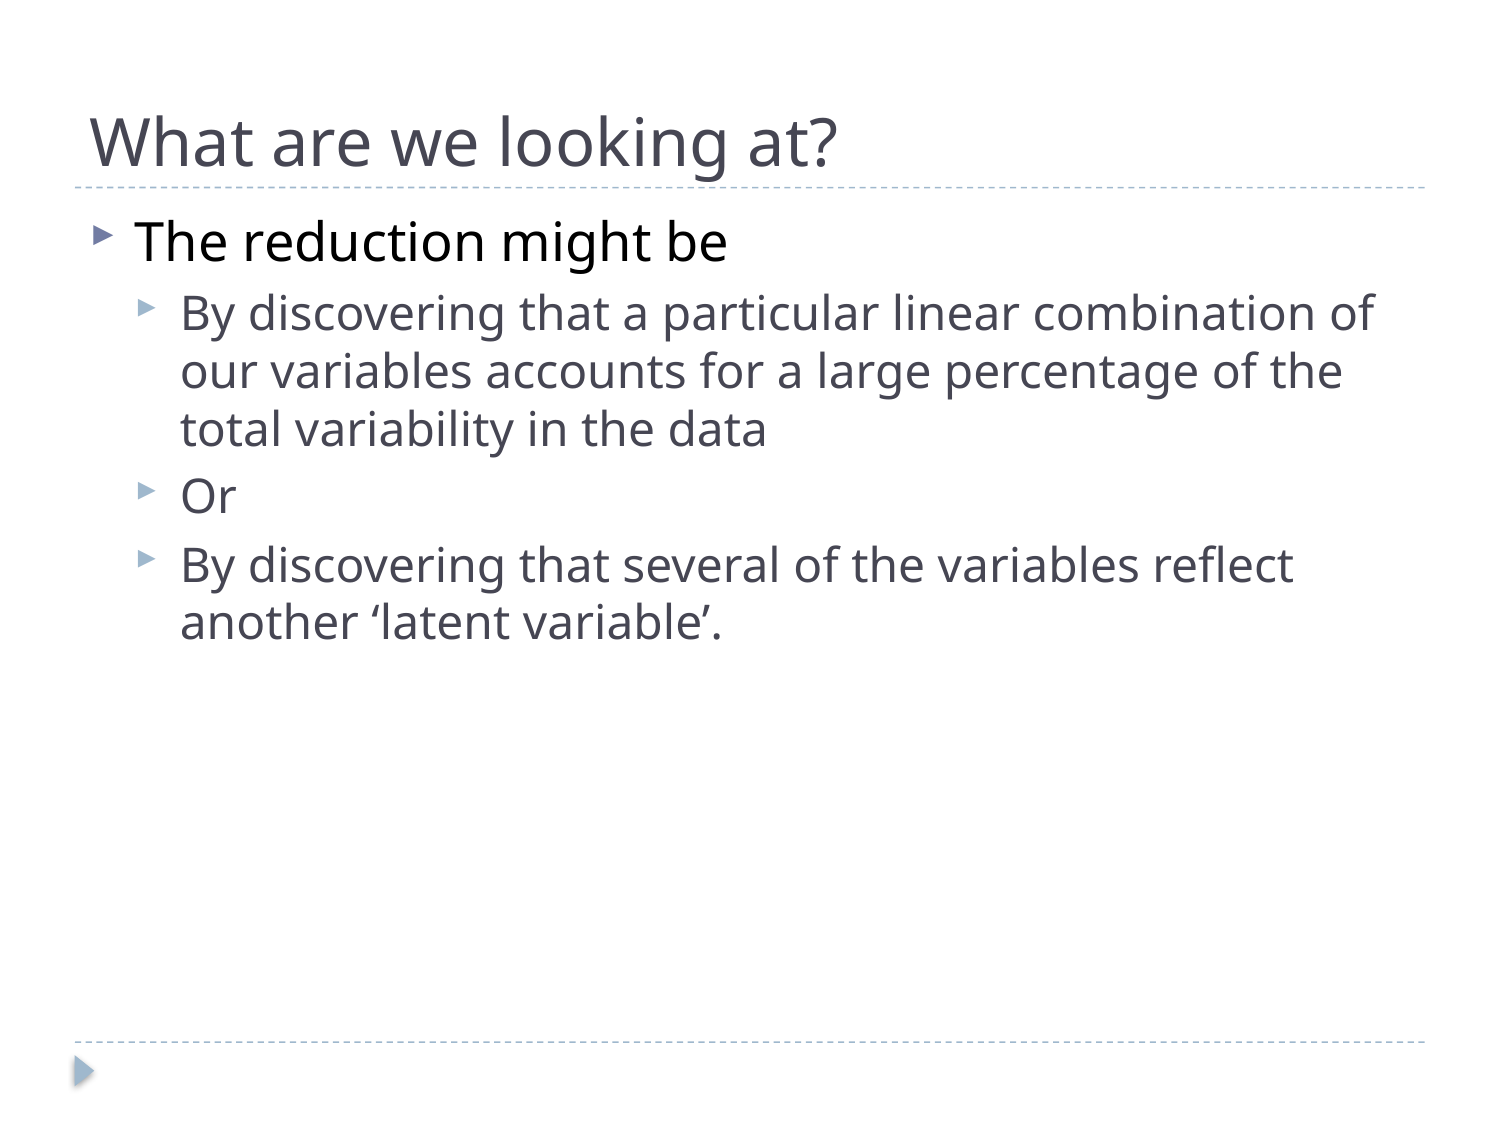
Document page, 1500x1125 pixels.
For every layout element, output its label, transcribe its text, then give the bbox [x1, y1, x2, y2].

list The reduction might be By discovering that a particular linear combination of our variables accounts for a large percentage of the total variability in the data Or By discovering that several of the variables reflect another ‘latent variable’. [75, 200, 1425, 1010]
title What are we looking at? [75, 24, 1425, 188]
